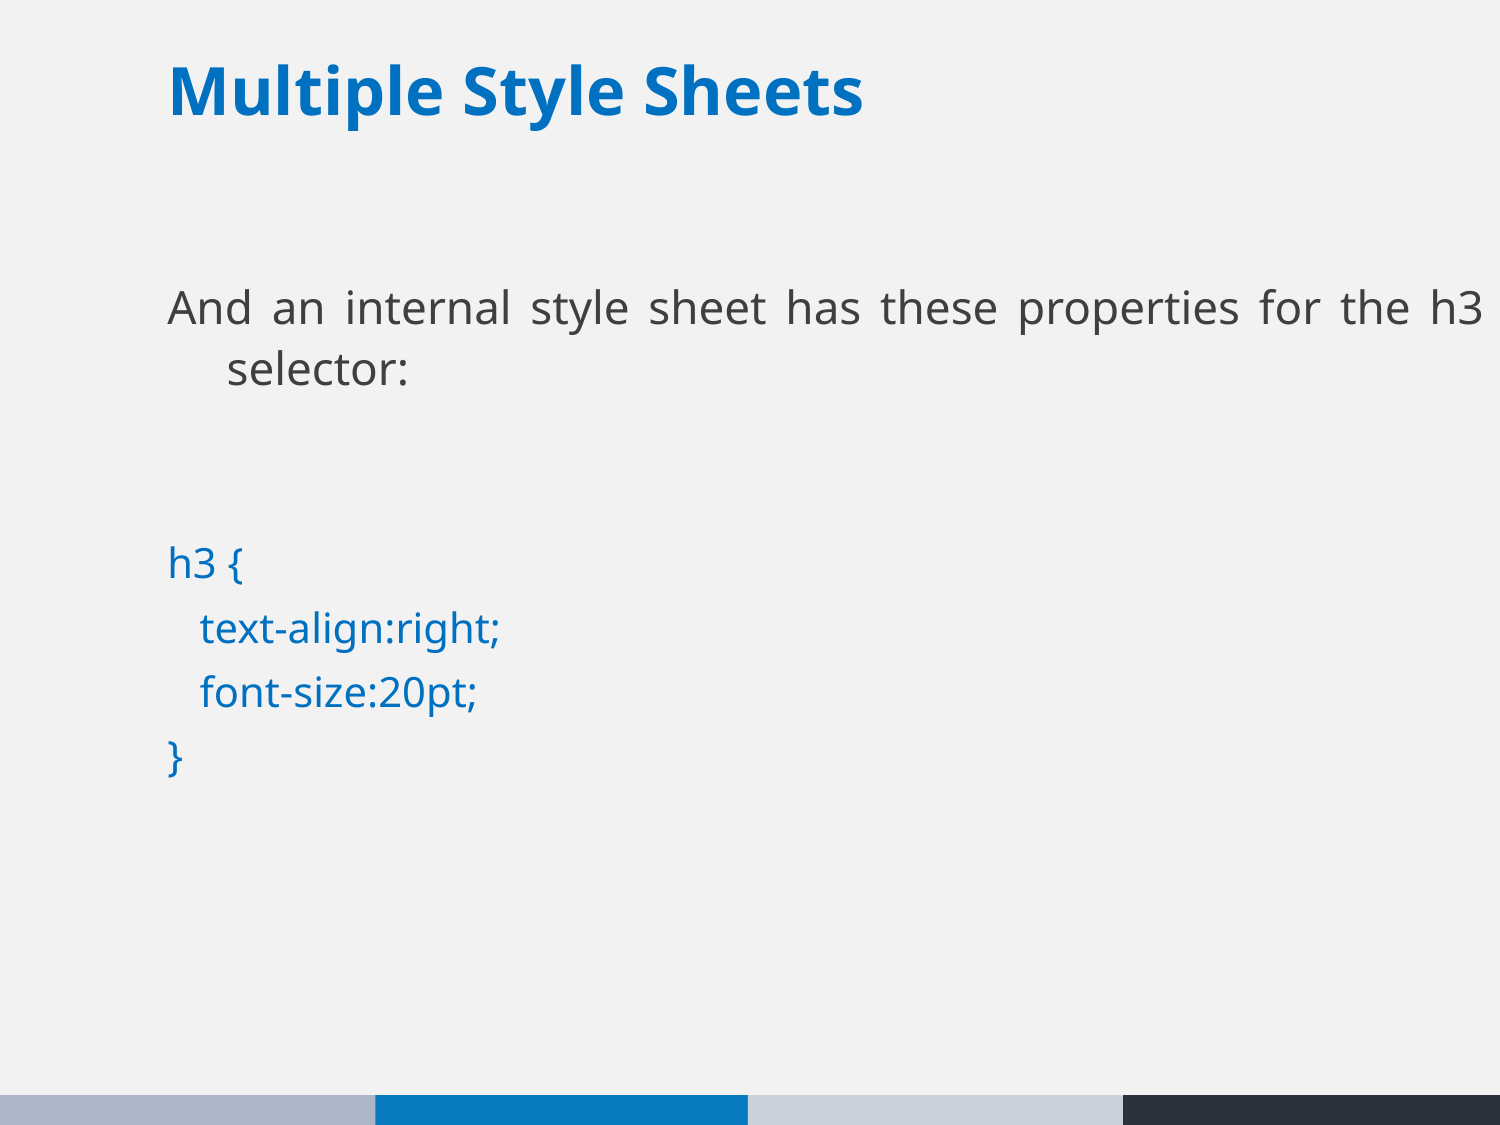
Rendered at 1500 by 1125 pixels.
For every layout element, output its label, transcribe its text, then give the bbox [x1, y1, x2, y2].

title Multiple Style Sheets [152, 0, 1403, 188]
list And an internal style sheet has these properties for the h3 selector: h3 { text-align:right; font-size:20pt; } [152, 265, 1500, 1054]
